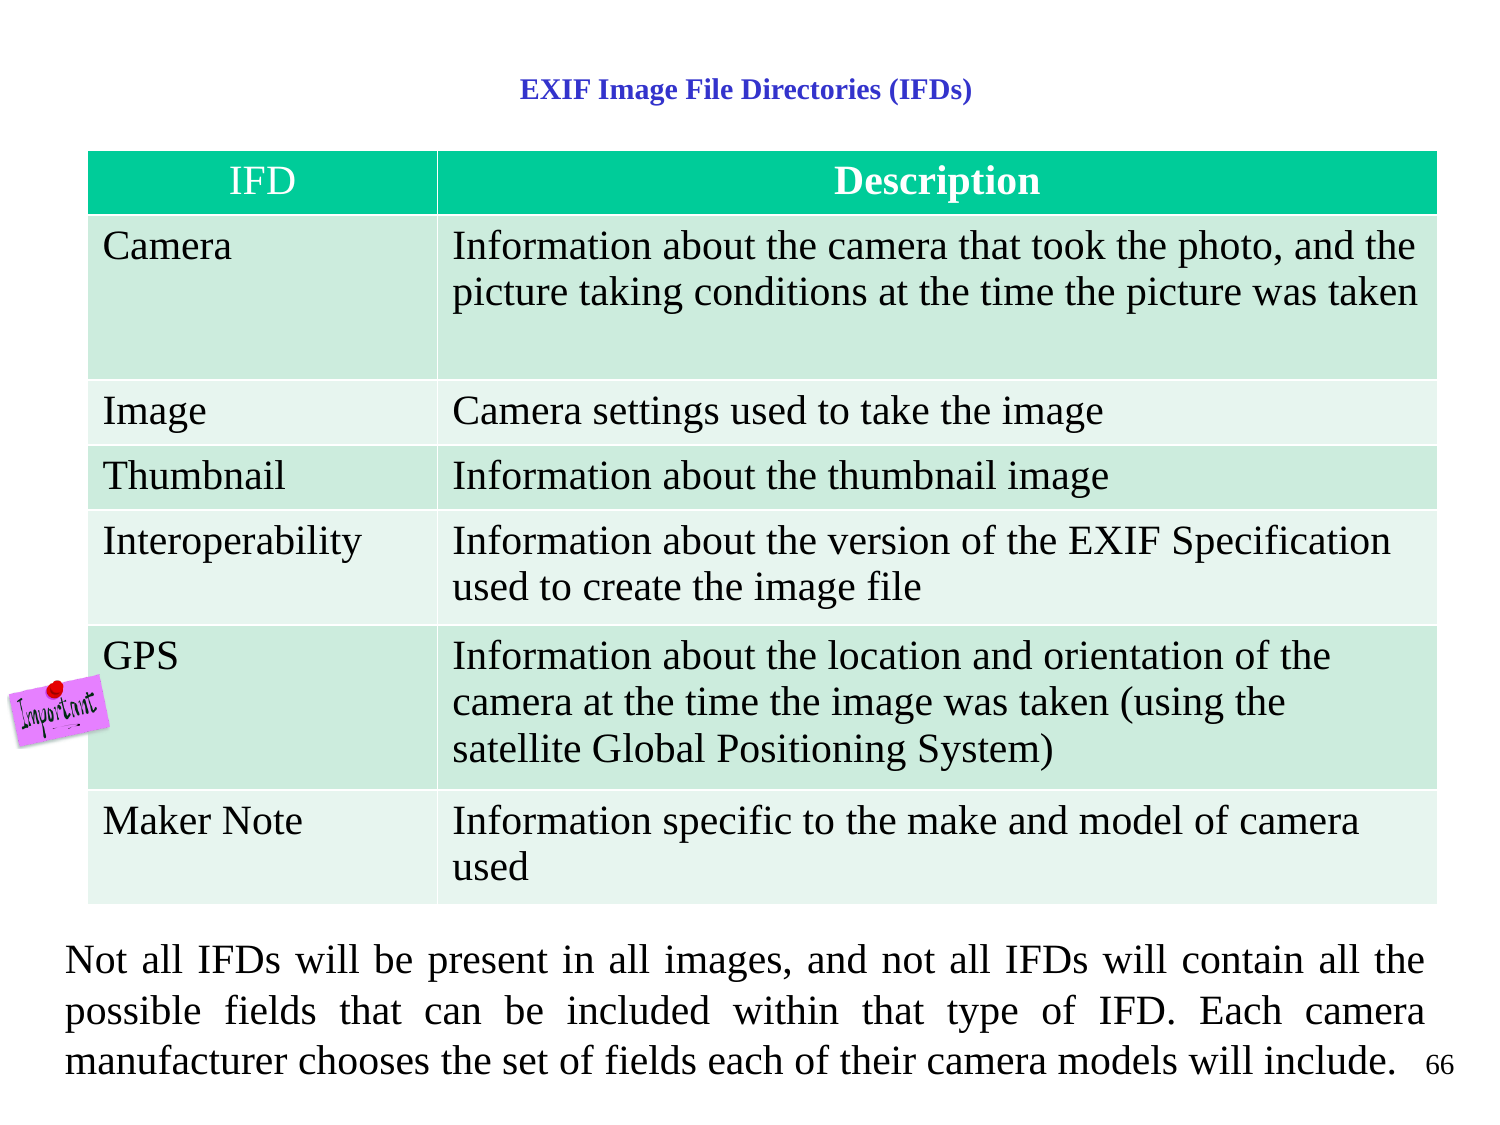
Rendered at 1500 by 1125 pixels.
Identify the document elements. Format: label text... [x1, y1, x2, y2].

table_header IFD [88, 151, 437, 214]
slide_number 66 [986, 1036, 1463, 1113]
table_cell Information about the thumbnail image [438, 446, 1437, 509]
table_header Description [438, 151, 1437, 214]
title EXIF Image File Directories (IFDs) [112, 24, 1388, 149]
text_box Not all IFDs will be present in all images, and not all IFDs will contain all the possible fields that can be included within that type of IFD. Each camera manufacturer chooses the set of fields each of their camera models will include. [50, 924, 1442, 1090]
table_cell Image [88, 381, 437, 444]
table_cell Camera [88, 216, 437, 379]
picture [6, 674, 110, 749]
table_cell Thumbnail [88, 446, 437, 509]
table_cell Information about the camera that took the photo, and the picture taking conditions at the time the picture was taken [438, 216, 1437, 379]
table_cell Interoperability [88, 511, 437, 624]
table_cell Maker Note [88, 791, 437, 904]
table_cell GPS [88, 626, 437, 789]
table_cell Information specific to the make and model of camera used [438, 791, 1437, 904]
table_cell Information about the version of the EXIF Specification used to create the image file [438, 511, 1437, 624]
table_cell Camera settings used to take the image [438, 381, 1437, 444]
table_cell Information about the location and orientation of the camera at the time the image was taken (using the satellite Global Positioning System) [438, 626, 1437, 789]
